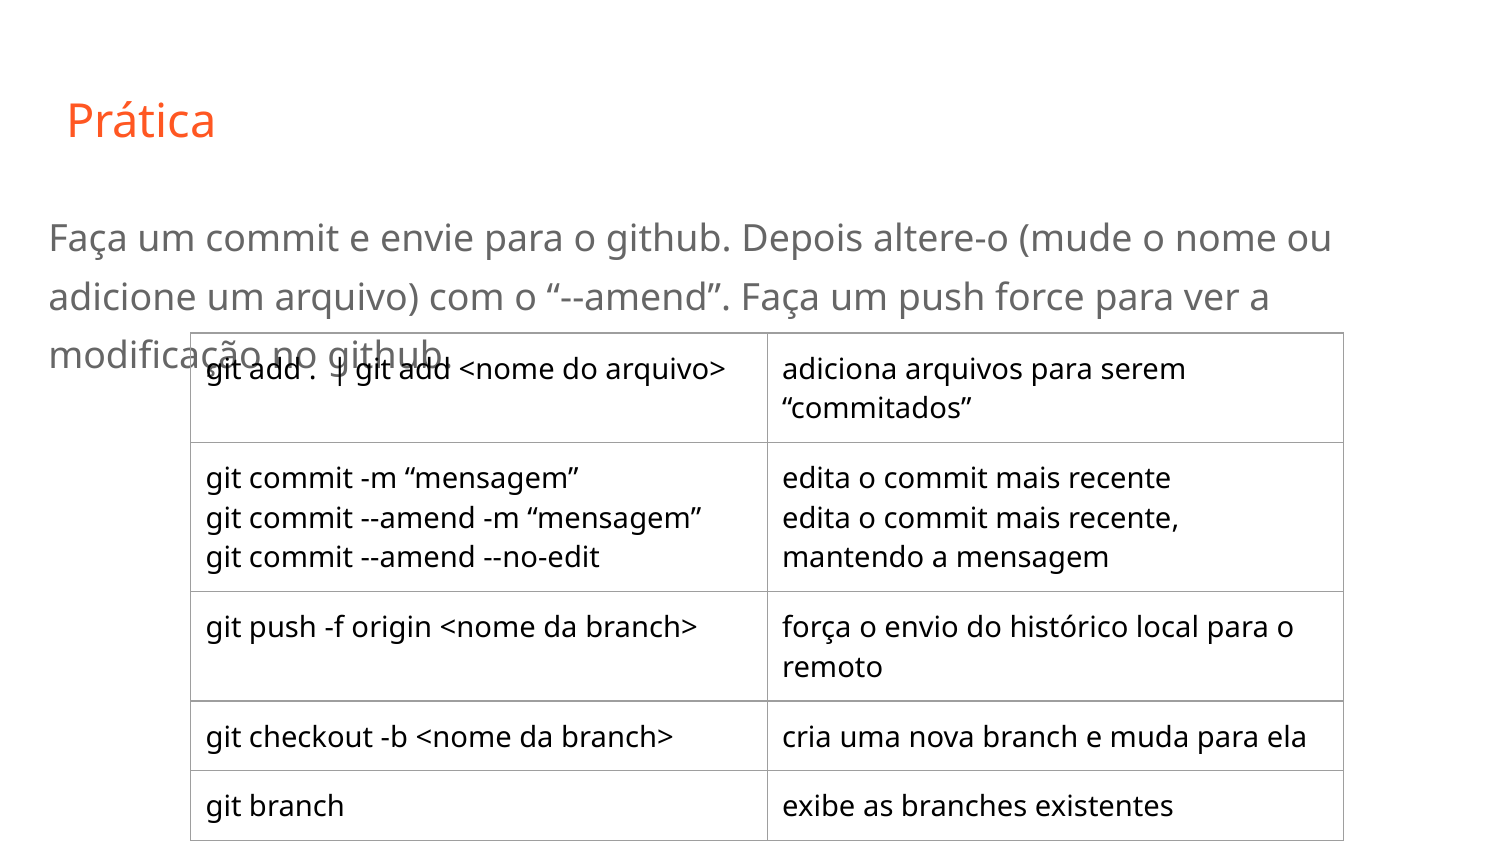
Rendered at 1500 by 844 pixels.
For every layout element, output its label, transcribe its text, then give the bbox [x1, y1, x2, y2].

table_cell cria uma nova branch e muda para ela [768, 702, 1343, 770]
table_cell git commit -m “mensagem” git commit --amend -m “mensagem” git commit --amend --no-edit [191, 443, 767, 591]
list Faça um commit e envie para o github. Depois altere-o (mude o nome ou adicione um arquivo) com o “--amend”. Faça um push force para ver a modificação no github. [33, 189, 1465, 750]
table_cell edita o commit mais recente edita o commit mais recente, mantendo a mensagem [768, 443, 1343, 591]
table_header adiciona arquivos para serem “commitados” [768, 334, 1343, 442]
table_cell exibe as branches existentes [768, 771, 1343, 840]
table_header git add . | git add <nome do arquivo> [191, 334, 767, 442]
title Prática [51, 72, 1449, 167]
table_cell git push -f origin <nome da branch> [191, 592, 767, 700]
table_cell git checkout -b <nome da branch> [191, 702, 767, 770]
table_cell git branch [191, 771, 767, 840]
table_cell força o envio do histórico local para o remoto [768, 592, 1343, 700]
